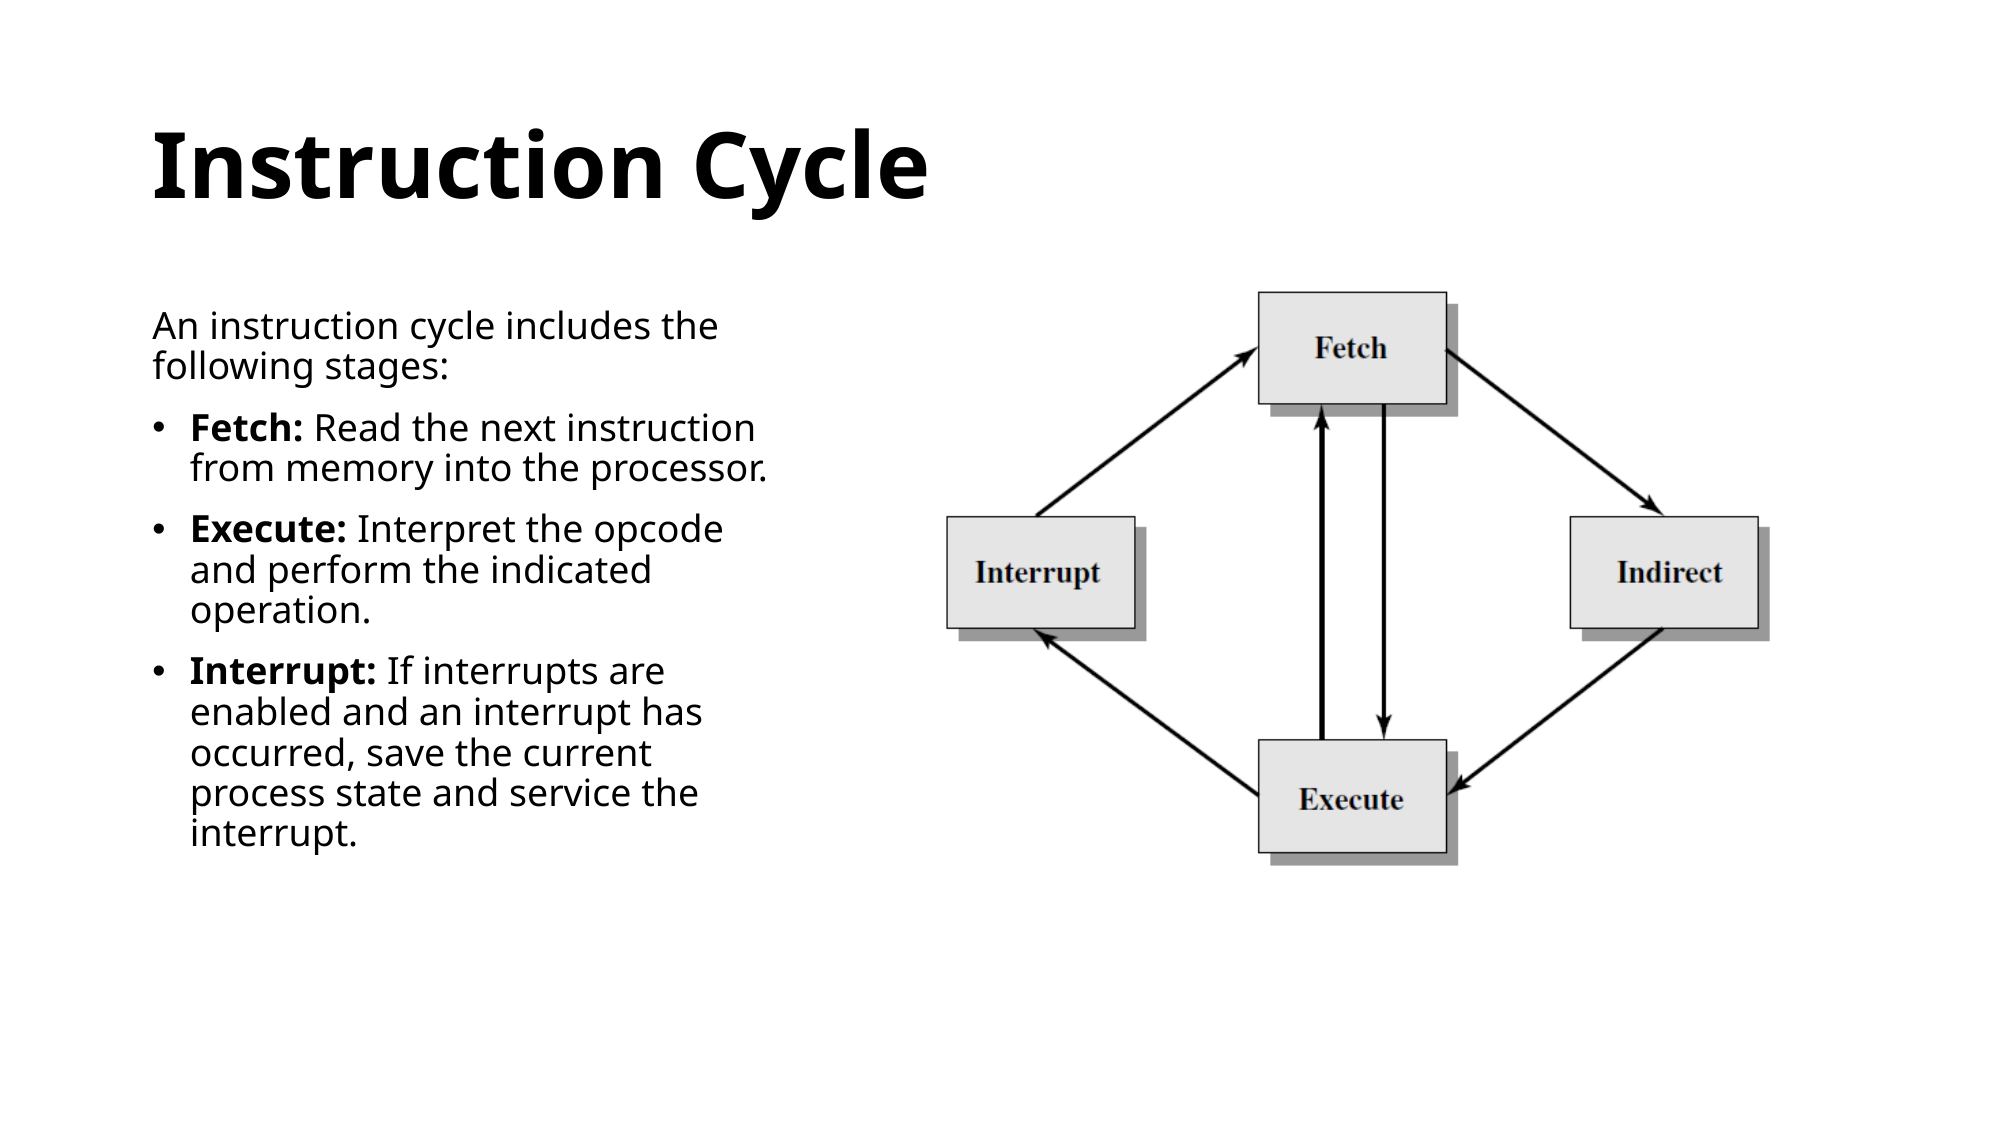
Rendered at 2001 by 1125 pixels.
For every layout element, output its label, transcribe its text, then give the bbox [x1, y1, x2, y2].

picture [858, 249, 1840, 893]
title Instruction Cycle [137, 59, 1863, 278]
list An instruction cycle includes the following stages: Fetch: Read the next instruction from memory into the processor. Execute: Interpret the opcode and perform the indicated operation. Interrupt: If interrupts are enabled and an interrupt has occurred, save the current process state and service the interrupt. [137, 299, 793, 1014]
